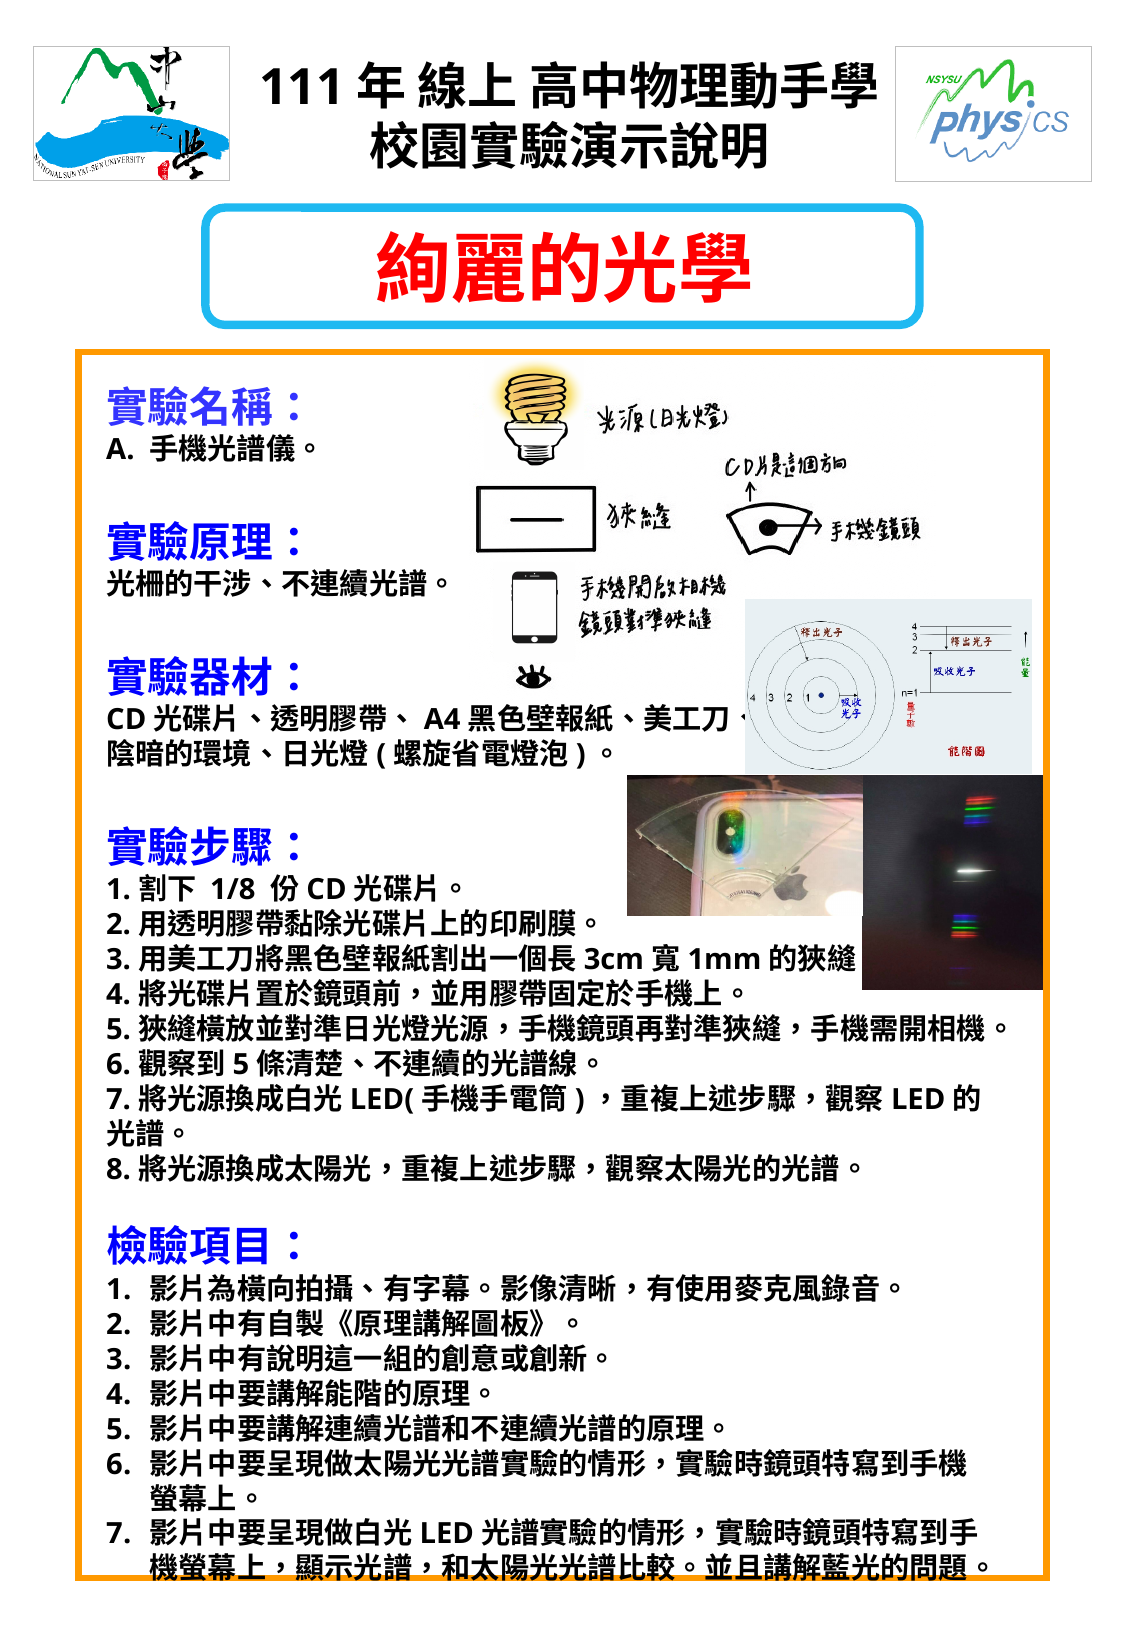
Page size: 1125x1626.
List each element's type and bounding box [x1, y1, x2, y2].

text_box [78, 351, 1047, 1625]
text_box [33, 46, 1092, 184]
picture [469, 358, 1043, 990]
text_box [205, 207, 920, 325]
